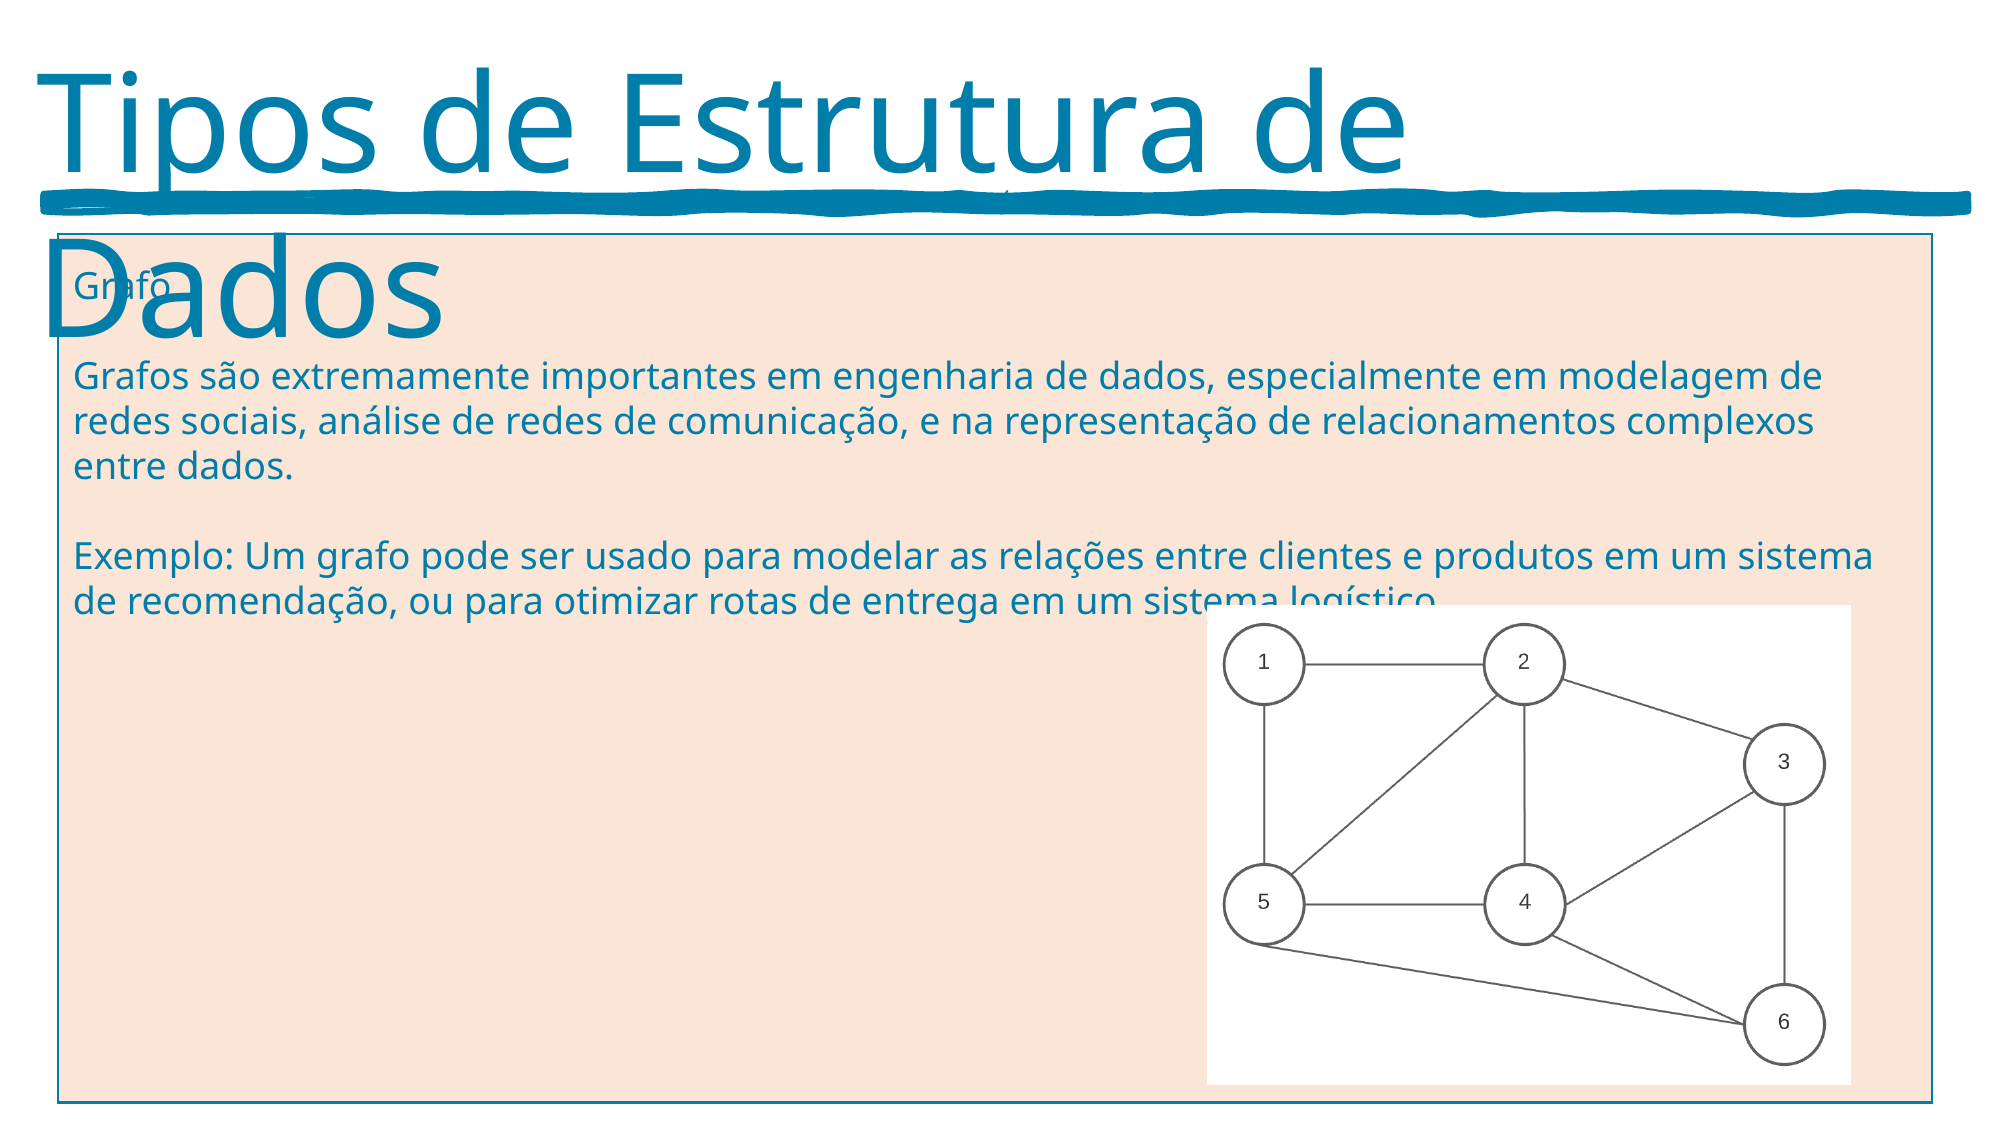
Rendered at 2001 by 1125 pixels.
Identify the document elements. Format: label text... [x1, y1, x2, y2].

text_box [1742, 233, 1933, 254]
text_box ‘ [42, 190, 1969, 216]
text_box Grafo Grafos são extremamente importantes em engenharia de dados, especialmente em modelagem de redes sociais, análise de redes de comunicação, e na representação de relacionamentos complexos entre dados. Exemplo: Um grafo pode ser usado para modelar as relações entre clientes e produtos em um sistema de recomendação, ou para otimizar rotas de entrega em um sistema logístico. [58, 254, 1933, 630]
text_box Tipos de Estrutura de Dados [21, 27, 1742, 373]
picture [1207, 605, 1851, 1085]
text_box [57, 373, 1933, 1104]
